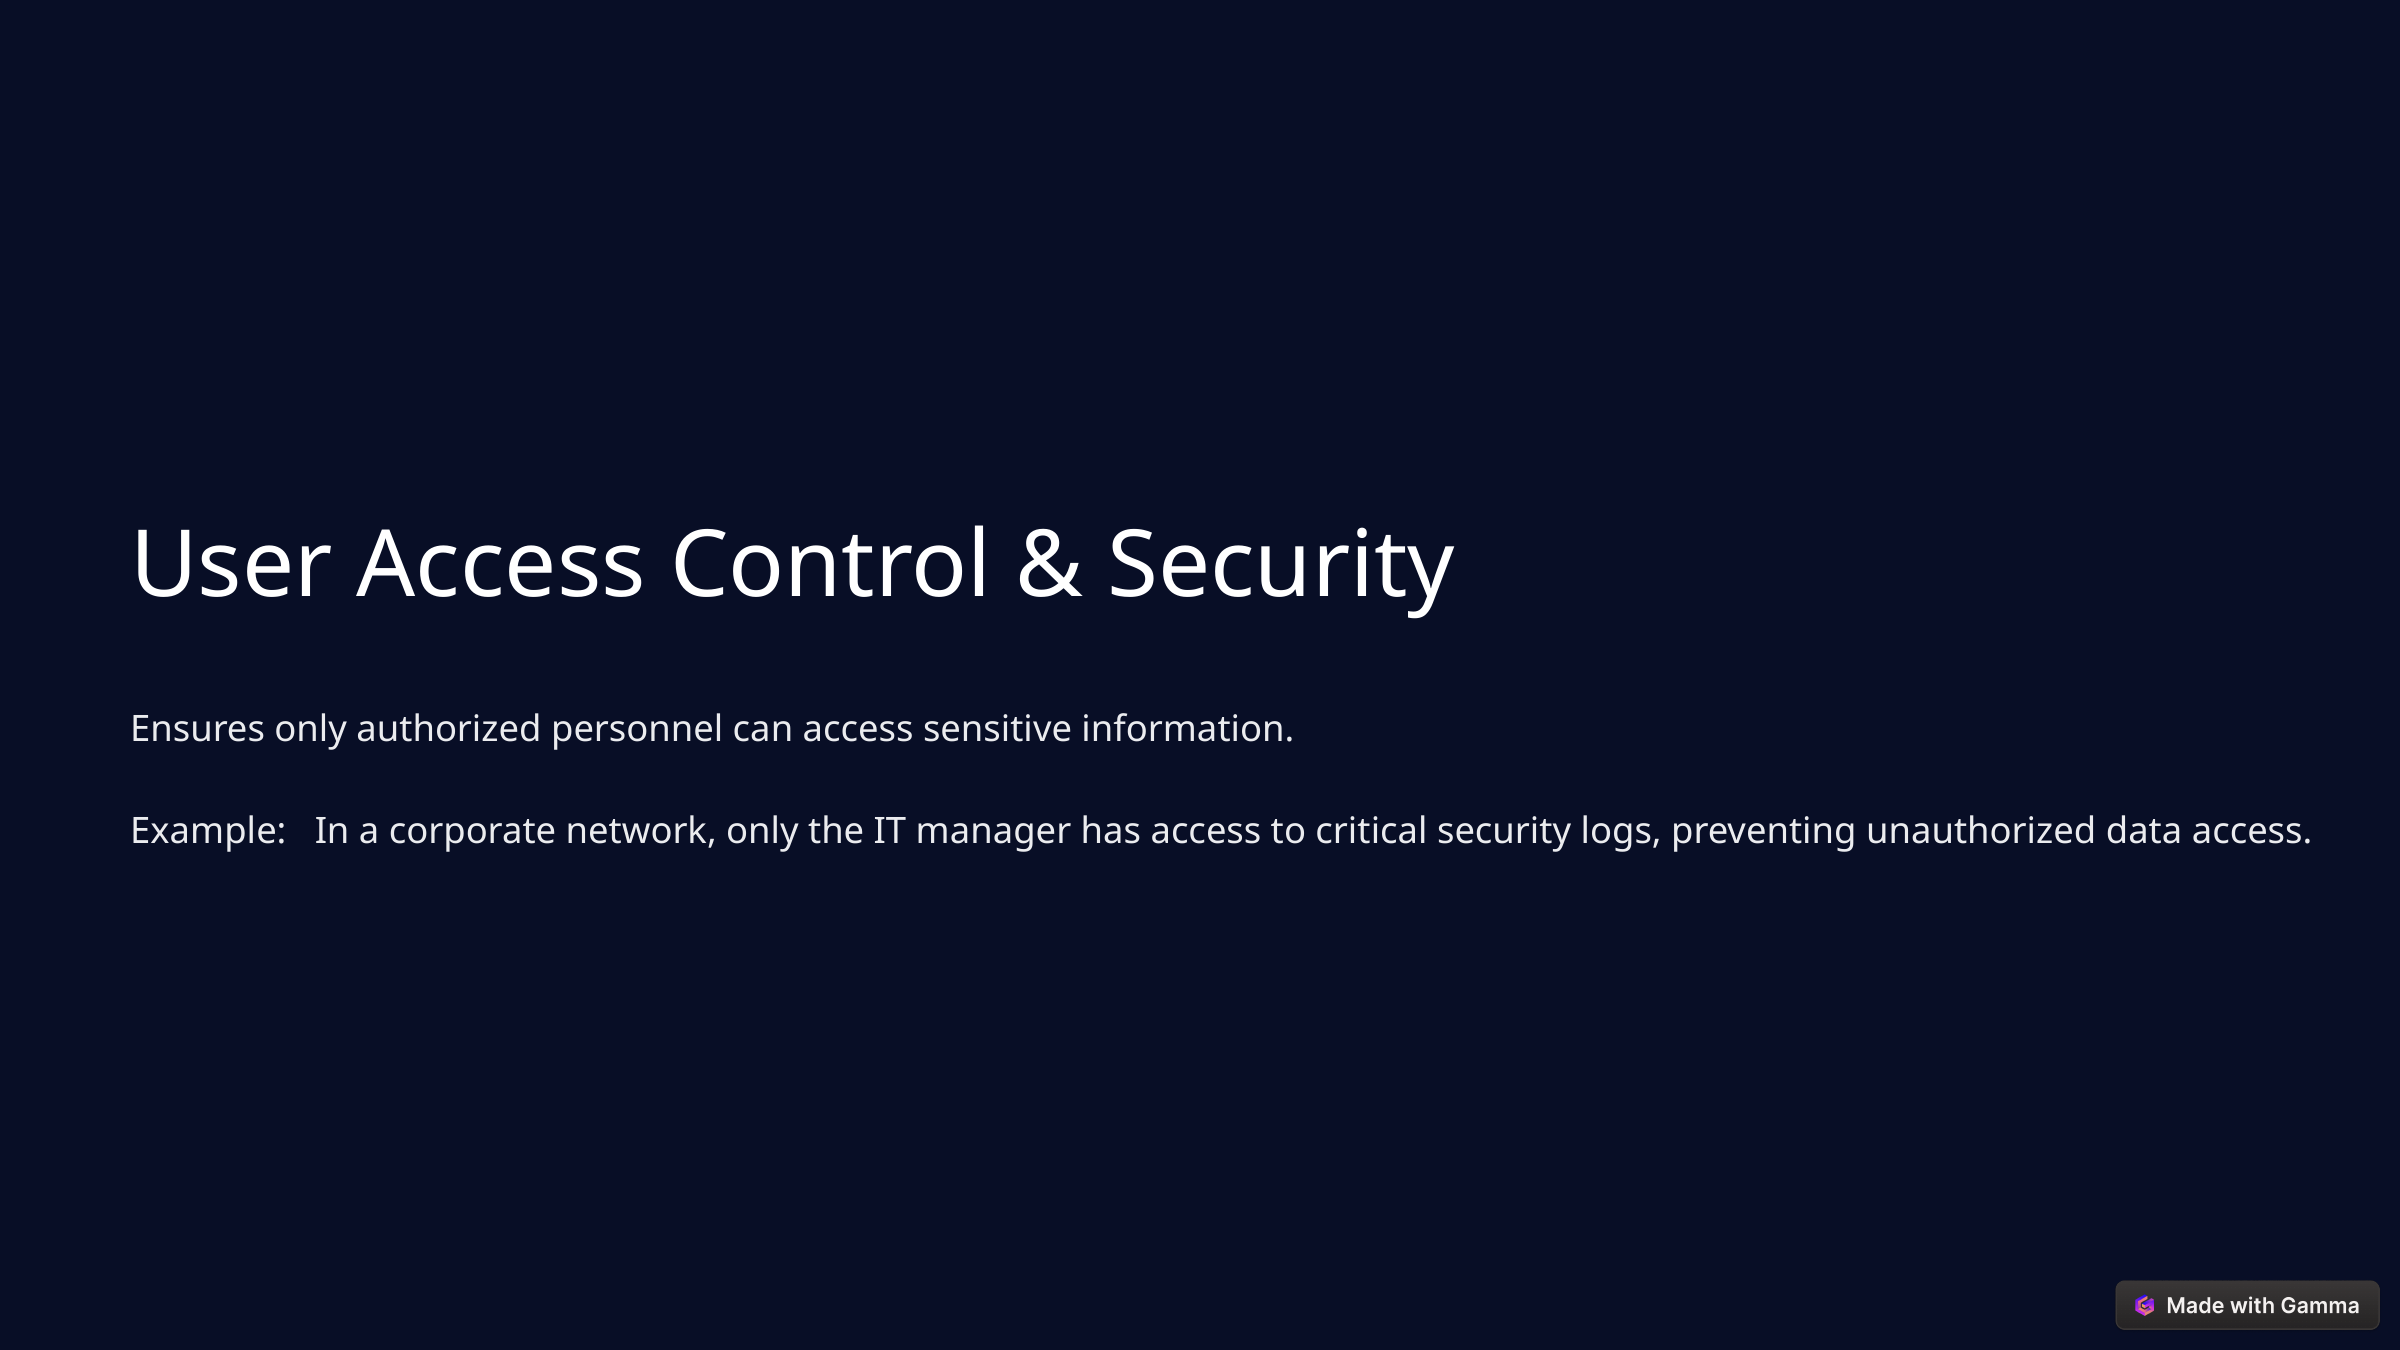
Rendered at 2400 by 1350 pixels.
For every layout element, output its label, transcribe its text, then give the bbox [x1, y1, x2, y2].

text_box Ensures only authorized personnel can access sensitive information. [130, 689, 2270, 750]
text_box Example: In a corporate network, only the IT manager has access to critical security logs, preventing unauthorized data access. [130, 791, 2270, 851]
text_box User Access Control & Security [130, 499, 1499, 616]
picture [2106, 1271, 2389, 1339]
